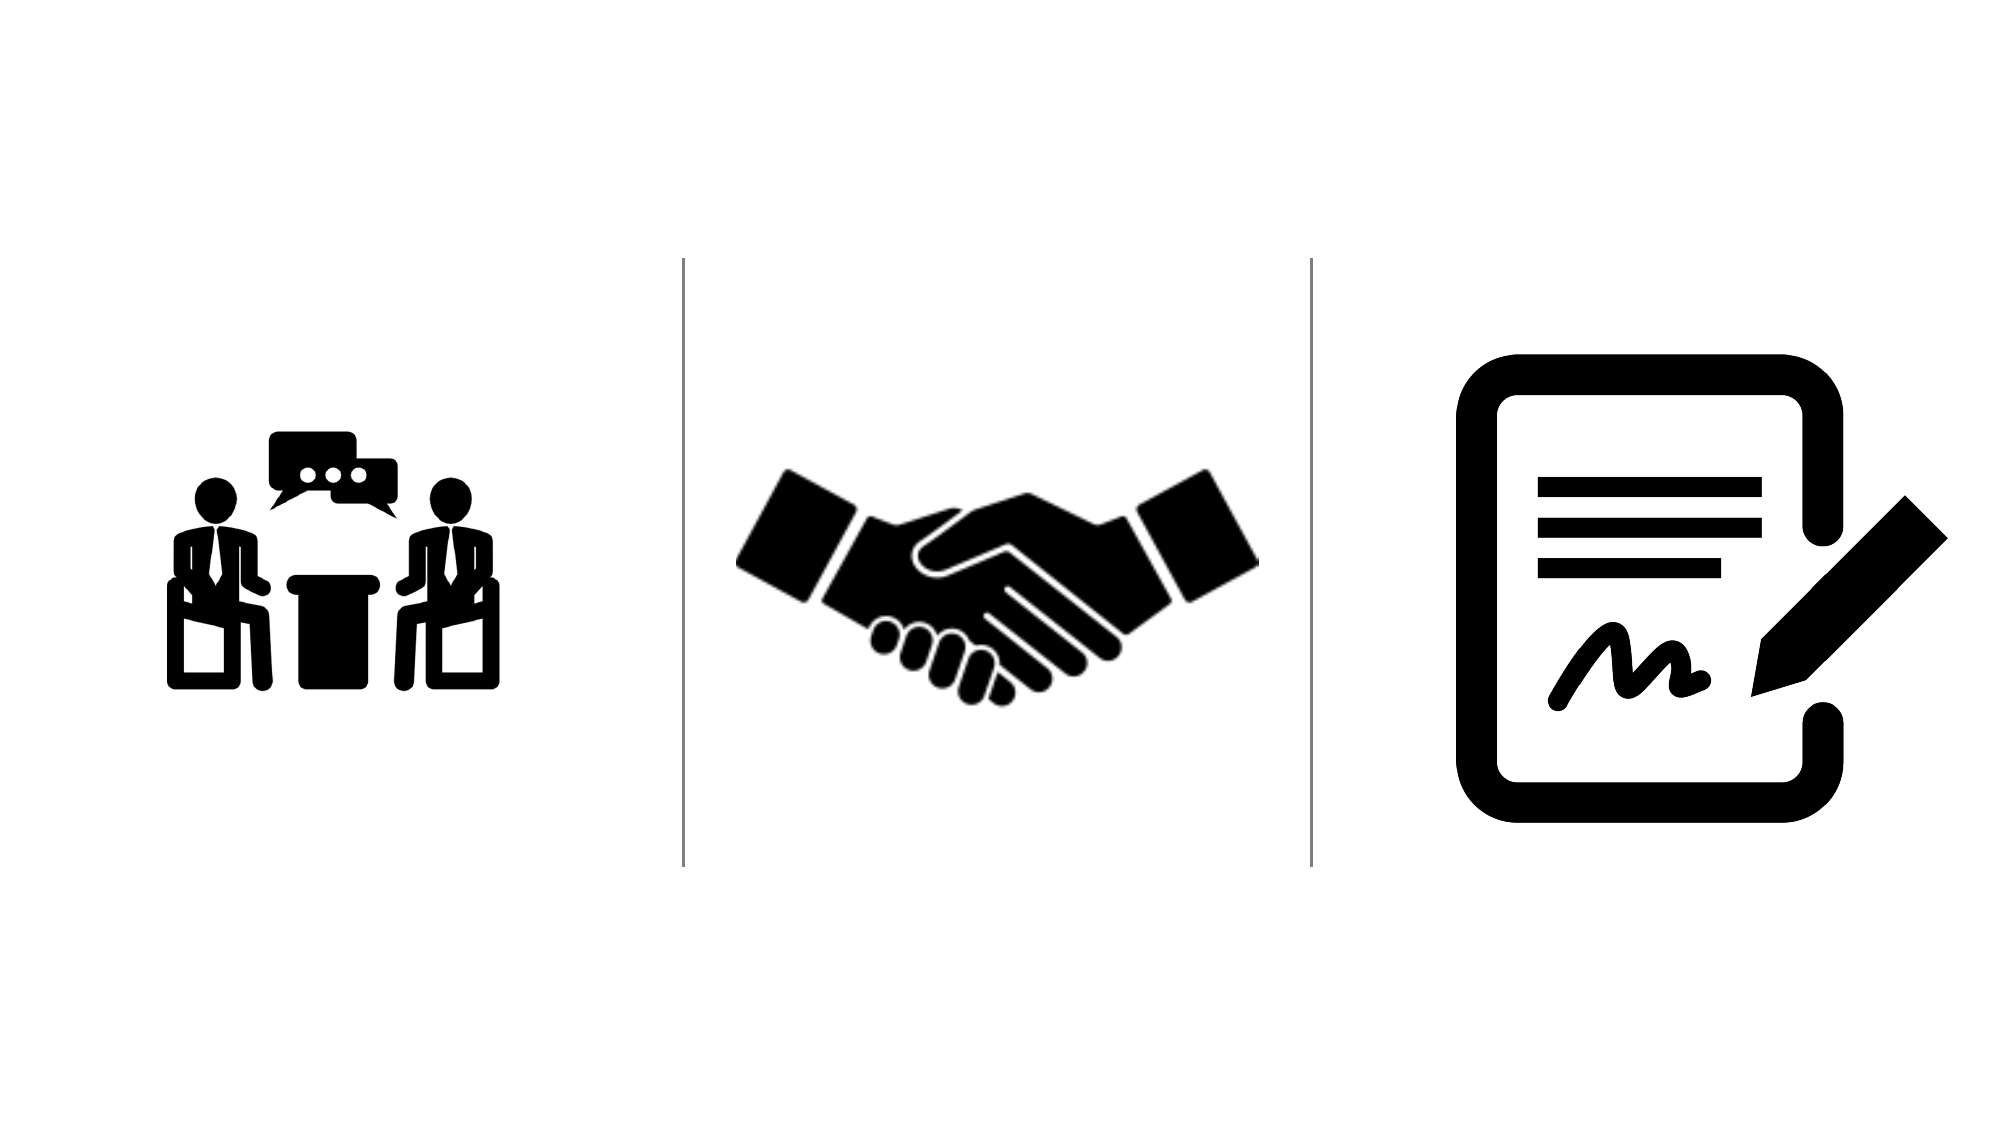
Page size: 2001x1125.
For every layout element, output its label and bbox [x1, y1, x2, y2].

picture [1456, 354, 1948, 823]
picture [6, 389, 660, 733]
picture [736, 326, 1259, 850]
